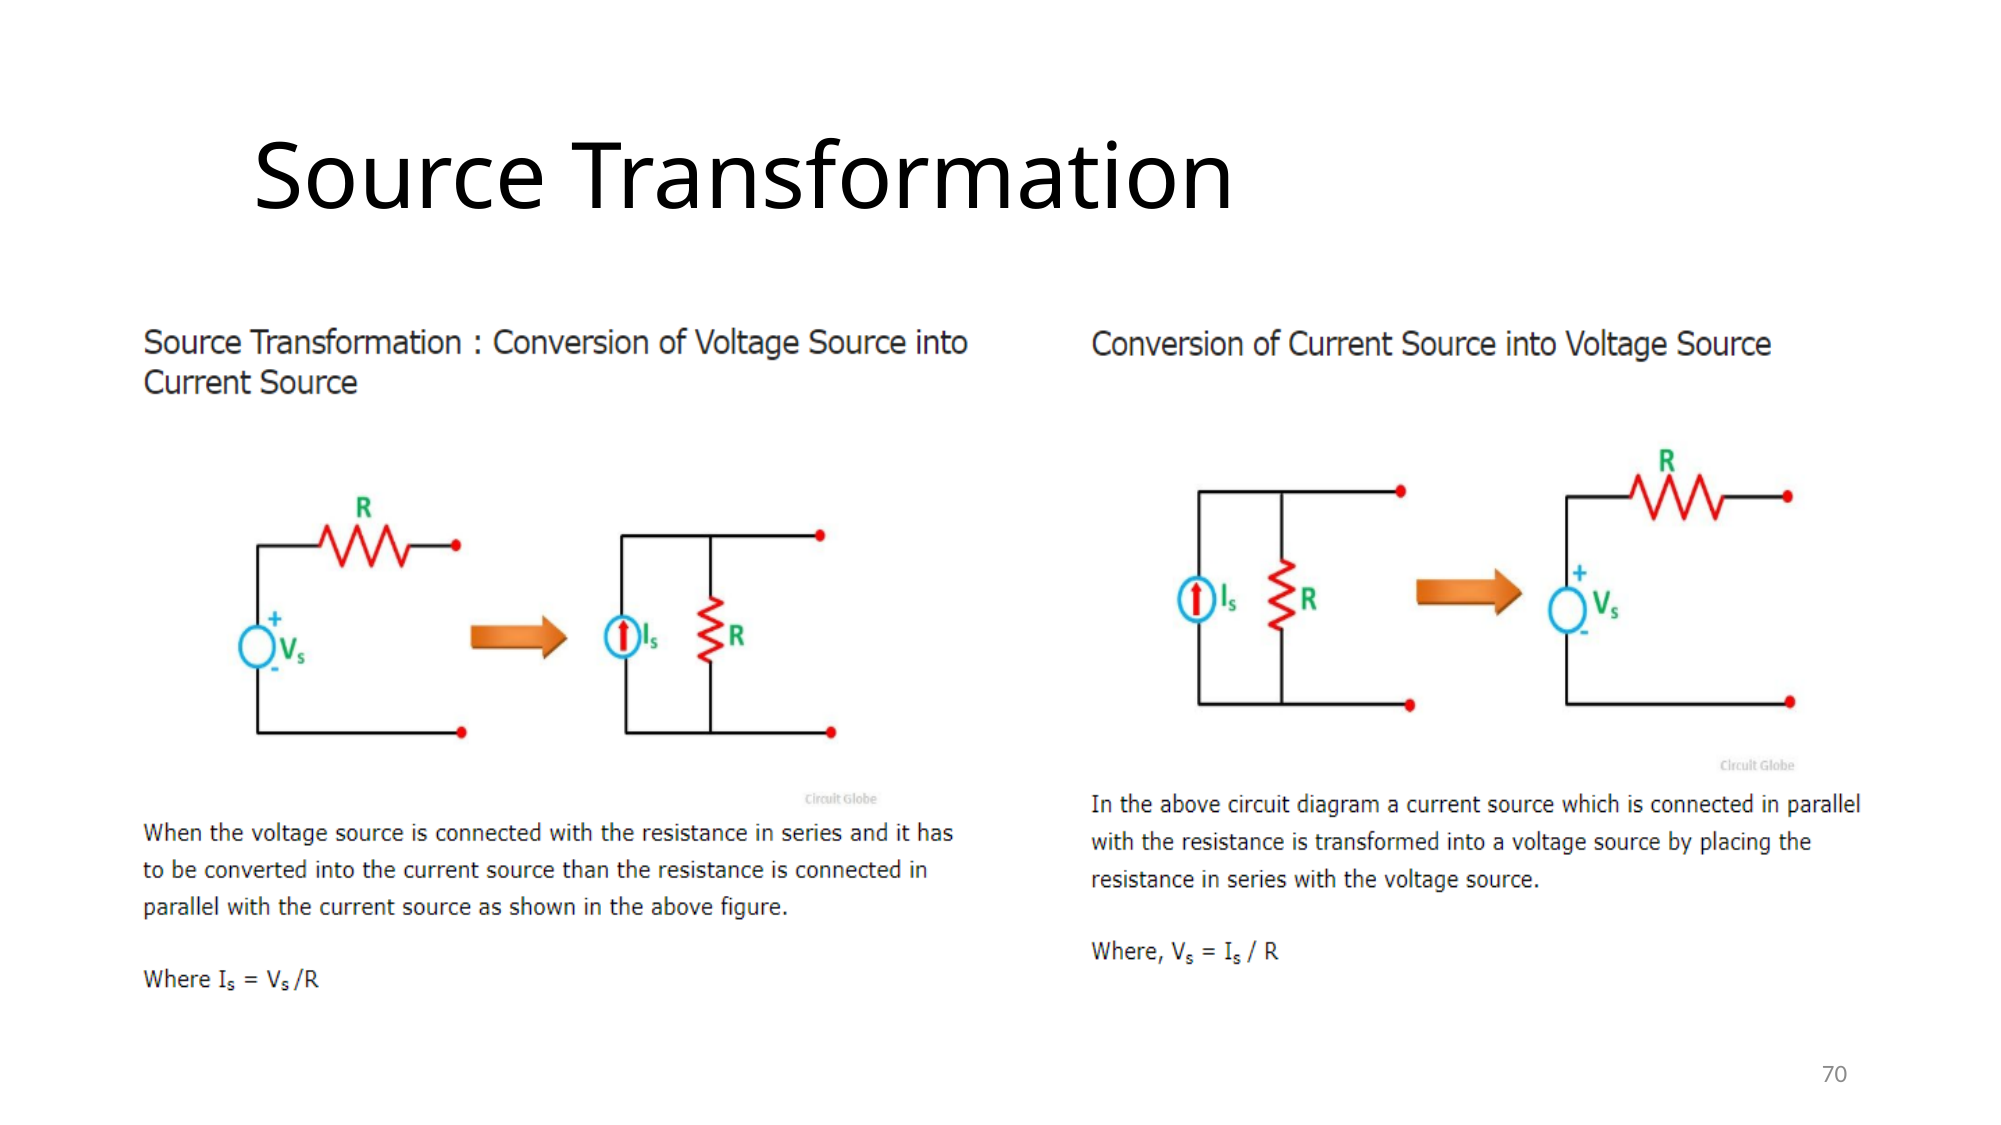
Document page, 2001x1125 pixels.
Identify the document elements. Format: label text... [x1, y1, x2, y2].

picture [1054, 298, 1886, 994]
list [105, 311, 1026, 1026]
title Source Transformation [238, 97, 1814, 261]
slide_number 70 [1412, 1042, 1863, 1103]
